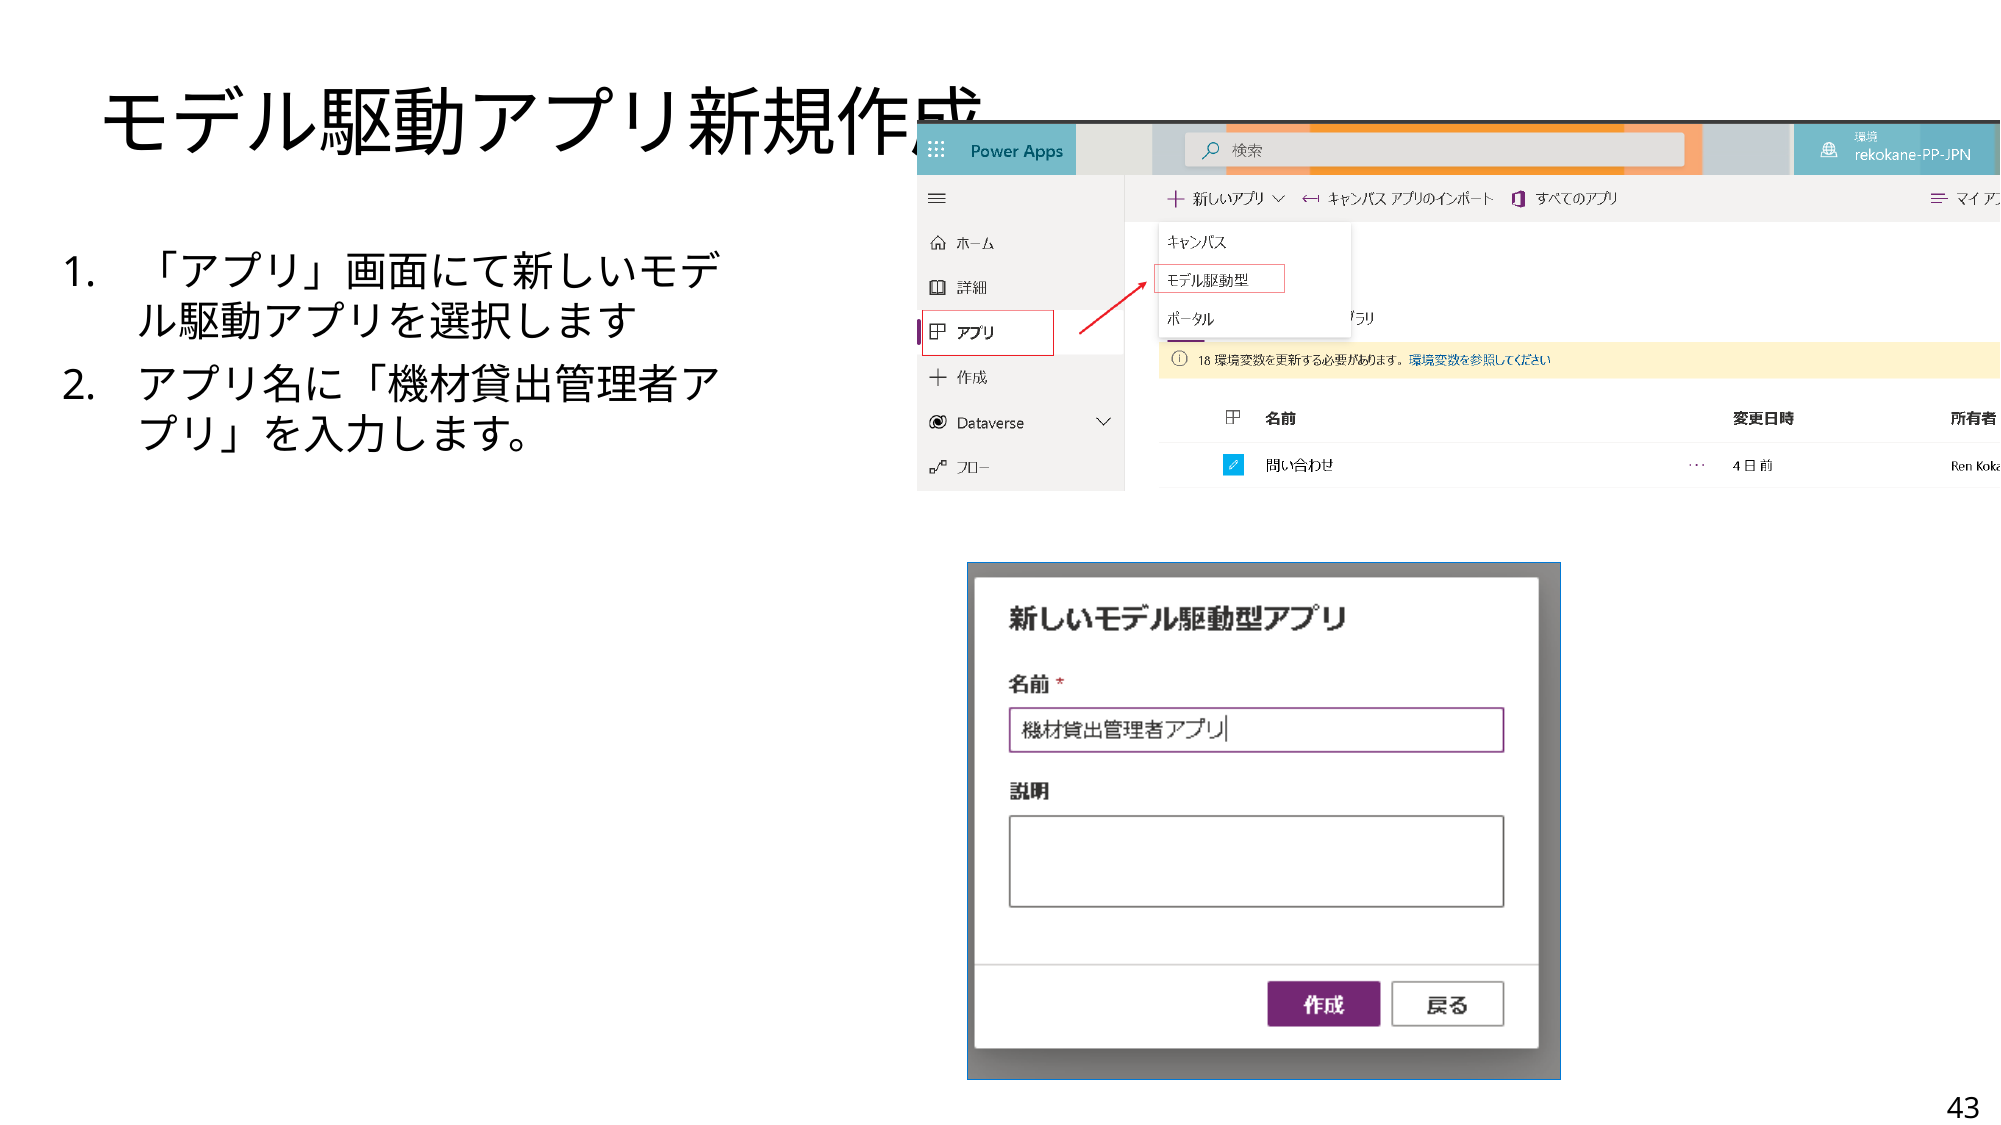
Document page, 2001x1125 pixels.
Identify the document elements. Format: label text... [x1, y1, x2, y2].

picture [967, 562, 1561, 1080]
title モデル駆動アプリ新規作成 [96, 75, 1904, 166]
text_box 「アプリ」画面にて新しいモデル駆動アプリを選択します アプリ名に「機材貸出管理者アプリ」を入力します。 [61, 245, 733, 458]
picture [916, 120, 2000, 492]
